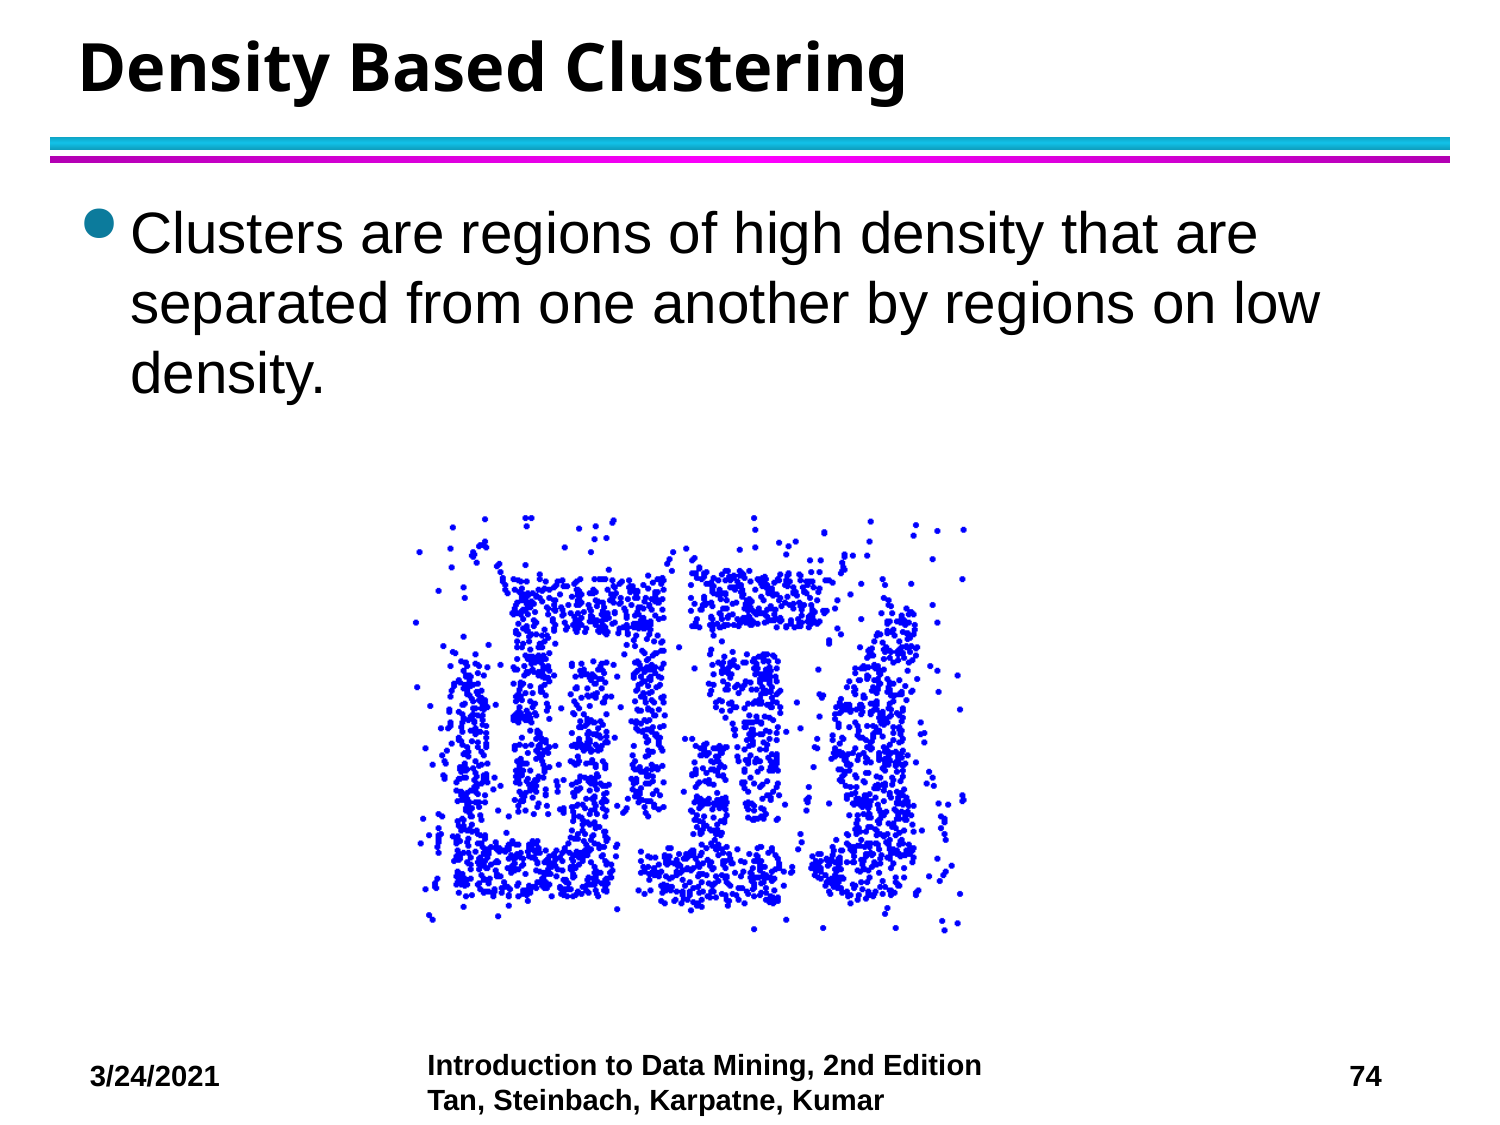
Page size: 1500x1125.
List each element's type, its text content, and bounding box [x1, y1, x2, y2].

picture [300, 433, 1101, 1026]
list Clusters are regions of high density that are separated from one another by regions on low density. [67, 187, 1432, 1038]
title Density Based Clustering [62, 24, 1421, 113]
